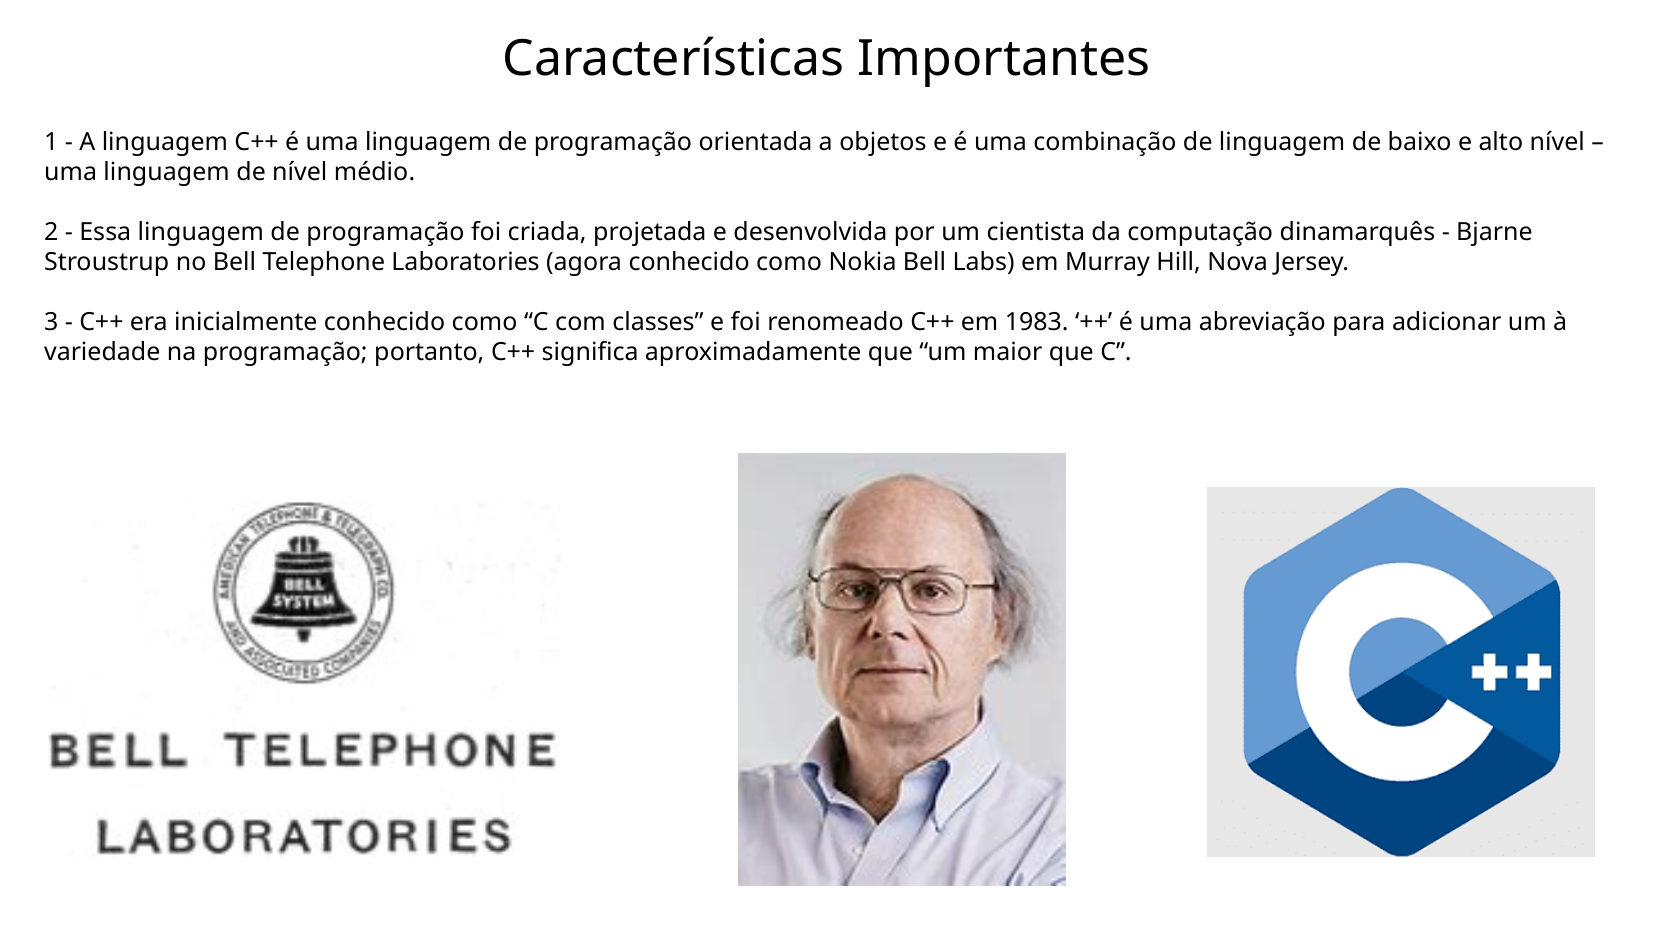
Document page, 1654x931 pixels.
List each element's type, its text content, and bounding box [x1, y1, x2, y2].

picture [1207, 486, 1595, 857]
text_box 1 - A linguagem C++ é uma linguagem de programação orientada a objetos e é uma combinação de linguagem de baixo e alto nível – uma linguagem de nível médio. 2 - Essa linguagem de programação foi criada, projetada e desenvolvida por um cientista da computação dinamarquês - Bjarne Stroustrup no Bell Telephone Laboratories (agora conhecido como Nokia Bell Labs) em Murray Hill, Nova Jersey. 3 - C++ era inicialmente conhecido como “C com classes” e foi renomeado C++ em 1983. ‘++’ é uma abreviação para adicionar um à variedade na programação; portanto, C++ significa aproximadamente que “um maior que C”. [29, 118, 1624, 621]
picture [737, 453, 1066, 886]
picture [47, 501, 562, 857]
title Características Importantes [82, 21, 1571, 89]
